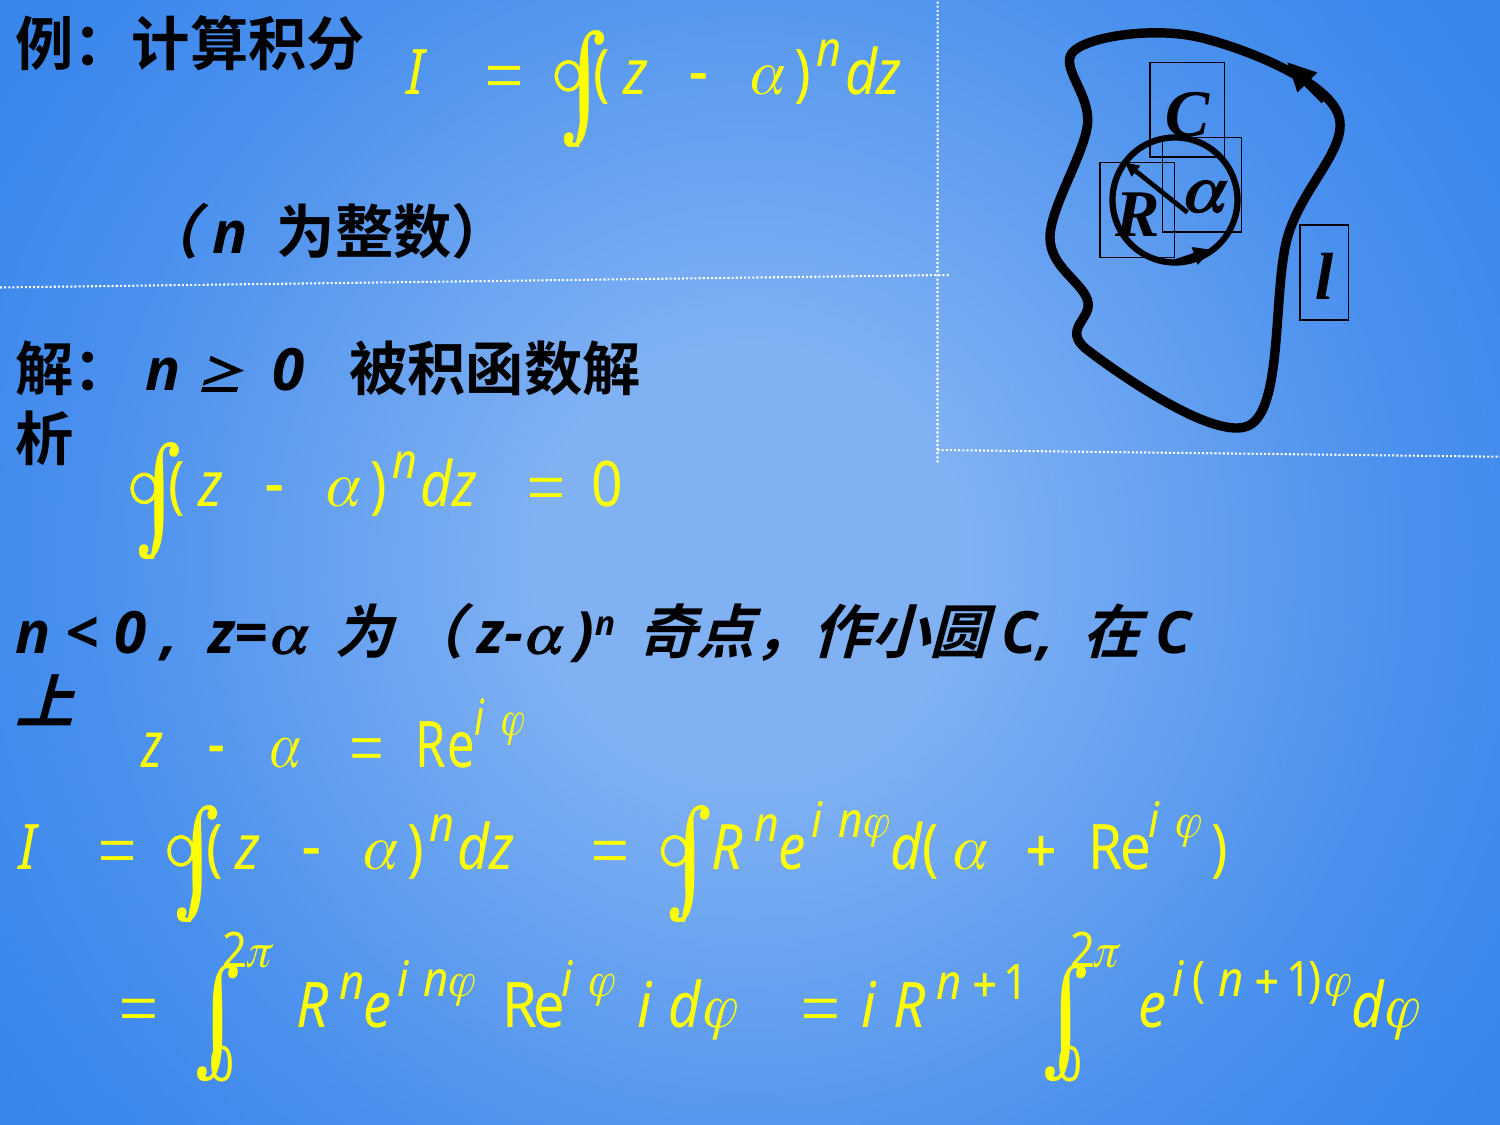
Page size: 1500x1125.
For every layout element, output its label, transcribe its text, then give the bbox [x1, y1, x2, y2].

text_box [397, 0, 922, 160]
picture [0, 0, 1500, 1125]
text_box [10, 771, 535, 935]
text_box n < 0 , z= 为 （z- )n 奇点，作小圆C, 在C上 [0, 587, 1238, 743]
text_box （n 为整数） [124, 187, 563, 273]
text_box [102, 909, 753, 1093]
text_box 解：n  0 被积函数解析 [0, 324, 688, 480]
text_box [785, 909, 1436, 1093]
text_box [131, 674, 543, 783]
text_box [1049, 27, 1353, 444]
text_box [1099, 62, 1238, 263]
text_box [575, 771, 1240, 935]
text_box 例：计算积分 [0, 0, 397, 86]
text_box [113, 409, 631, 572]
